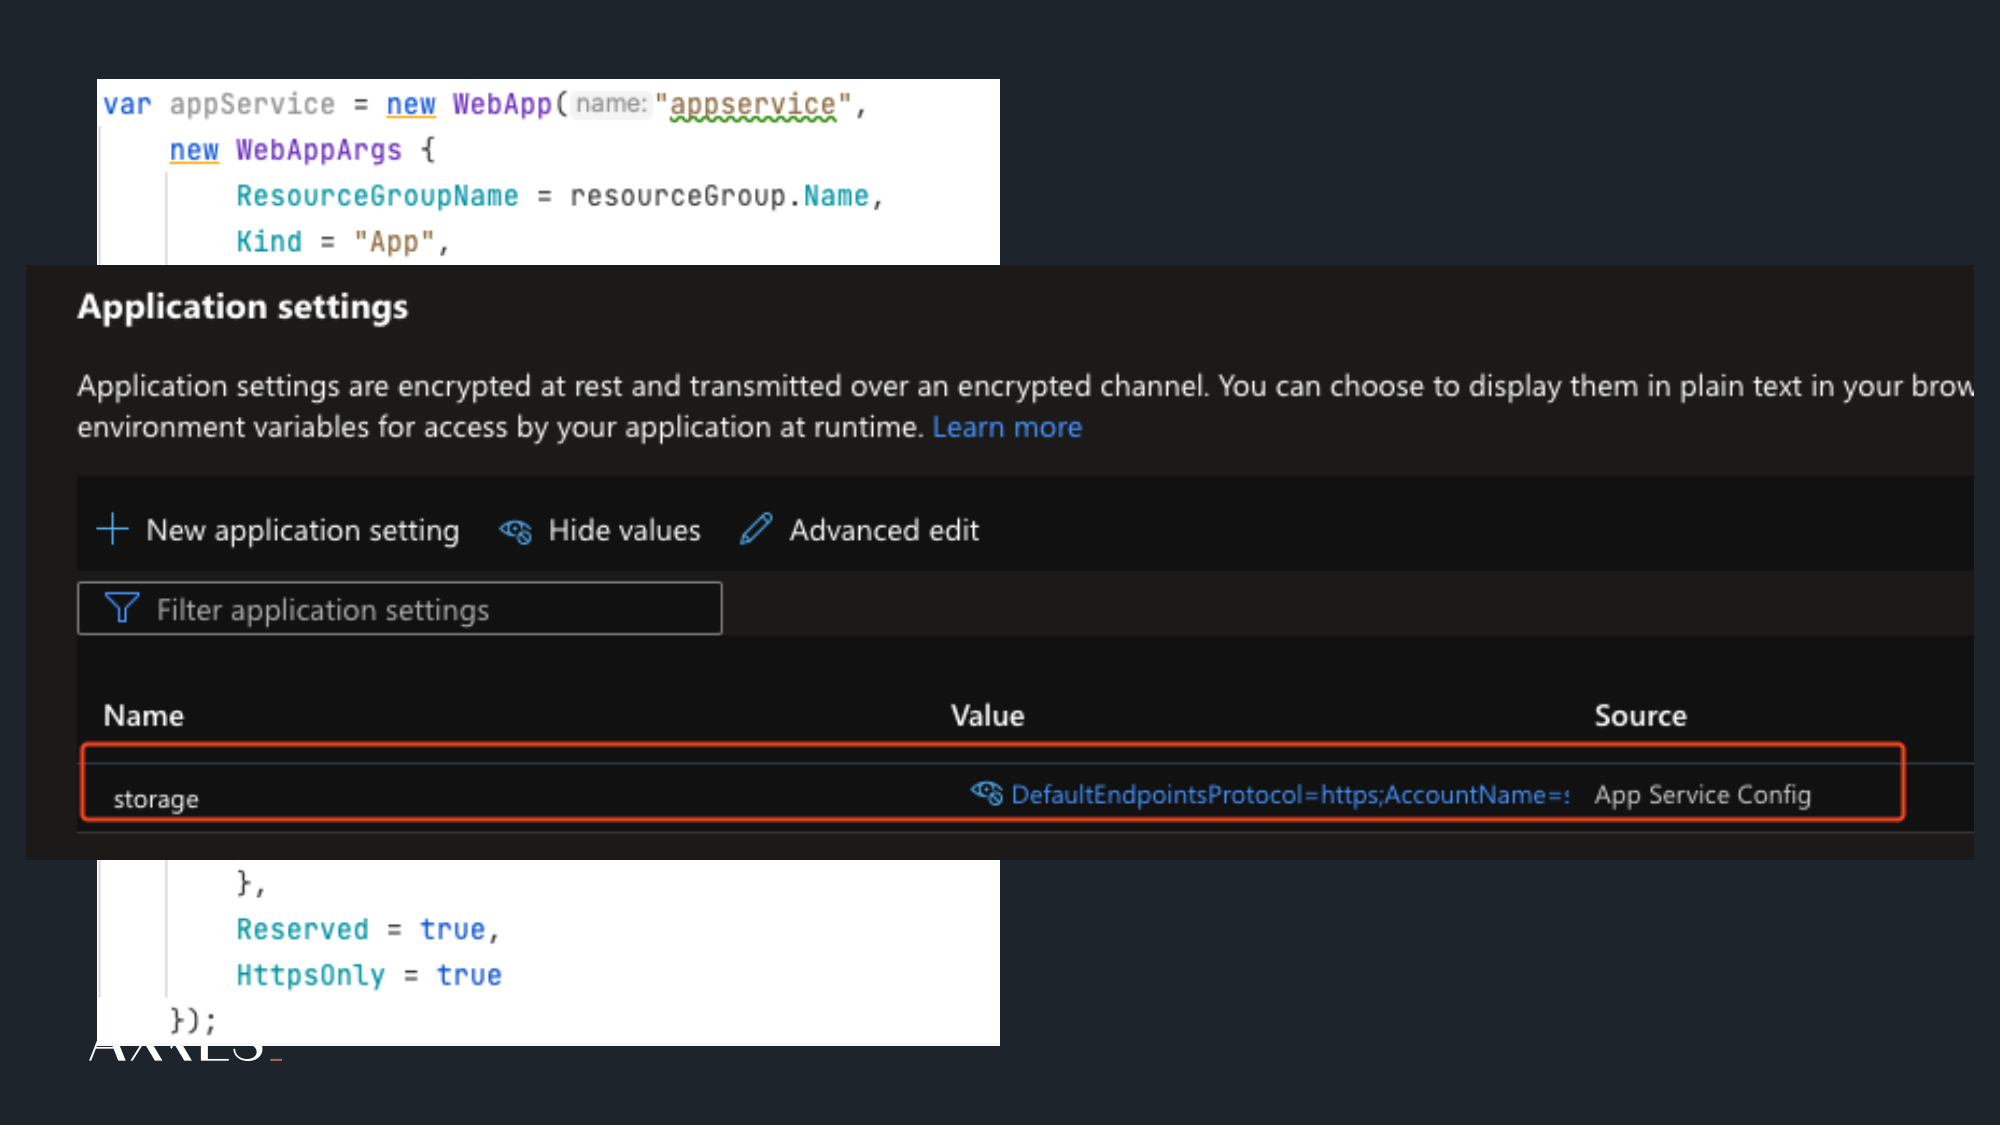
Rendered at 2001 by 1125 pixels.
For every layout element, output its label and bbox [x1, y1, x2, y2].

picture [26, 79, 1974, 1061]
